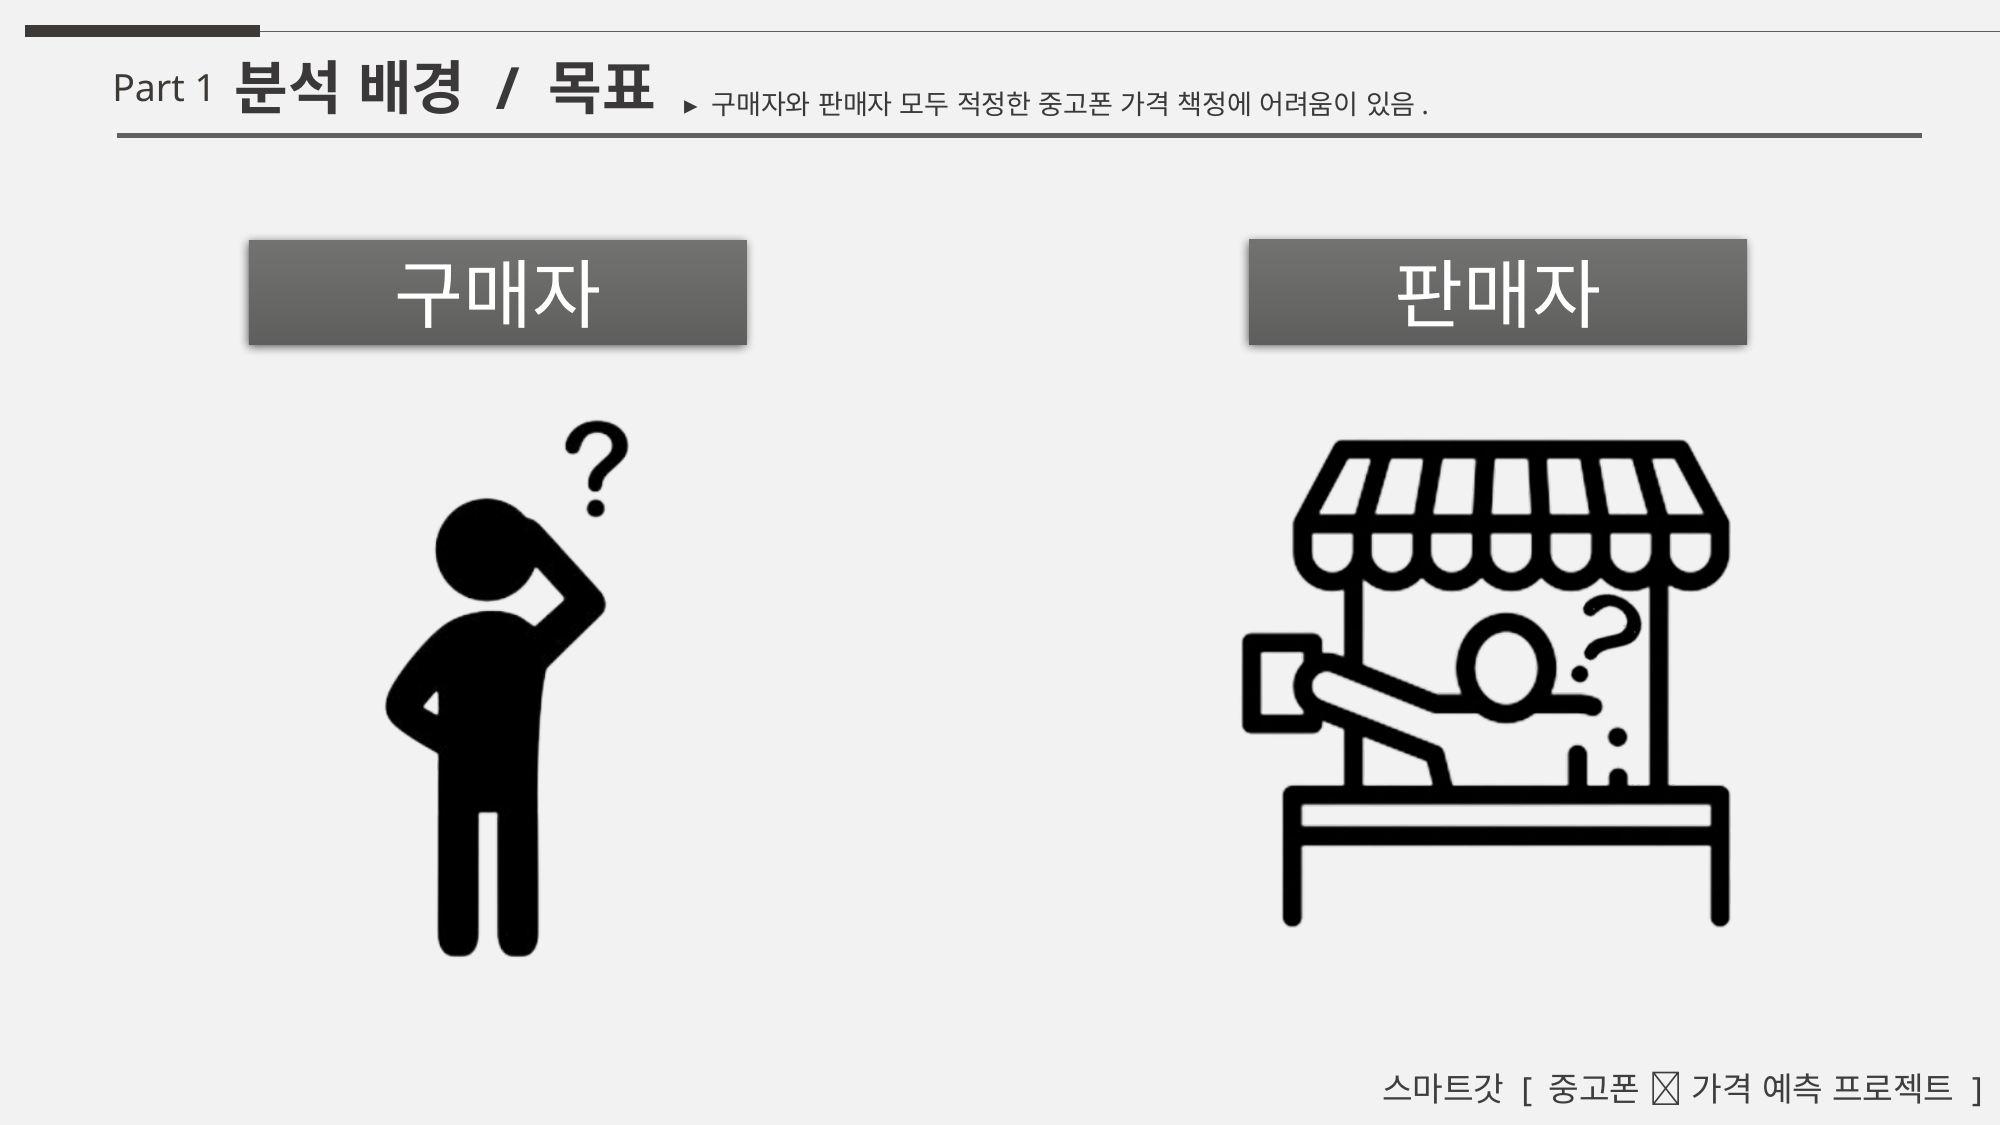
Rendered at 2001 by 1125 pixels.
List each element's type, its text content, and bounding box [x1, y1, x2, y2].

text_box Part 1 [97, 56, 189, 117]
text_box 분석 배경 / 목표 [189, 44, 701, 129]
text_box 구매자 [248, 240, 747, 345]
picture [1183, 381, 1789, 986]
text_box 판매자 [1249, 239, 1748, 345]
text_box 스마트갓 [ 중고폰 📱 가격 예측 프로젝트 ] [1330, 1061, 1998, 1116]
picture [233, 381, 779, 990]
text_box ▸ 구매자와 판매자 모두 적정한 중고폰 가격 책정에 어려움이 있음. [669, 79, 1913, 127]
